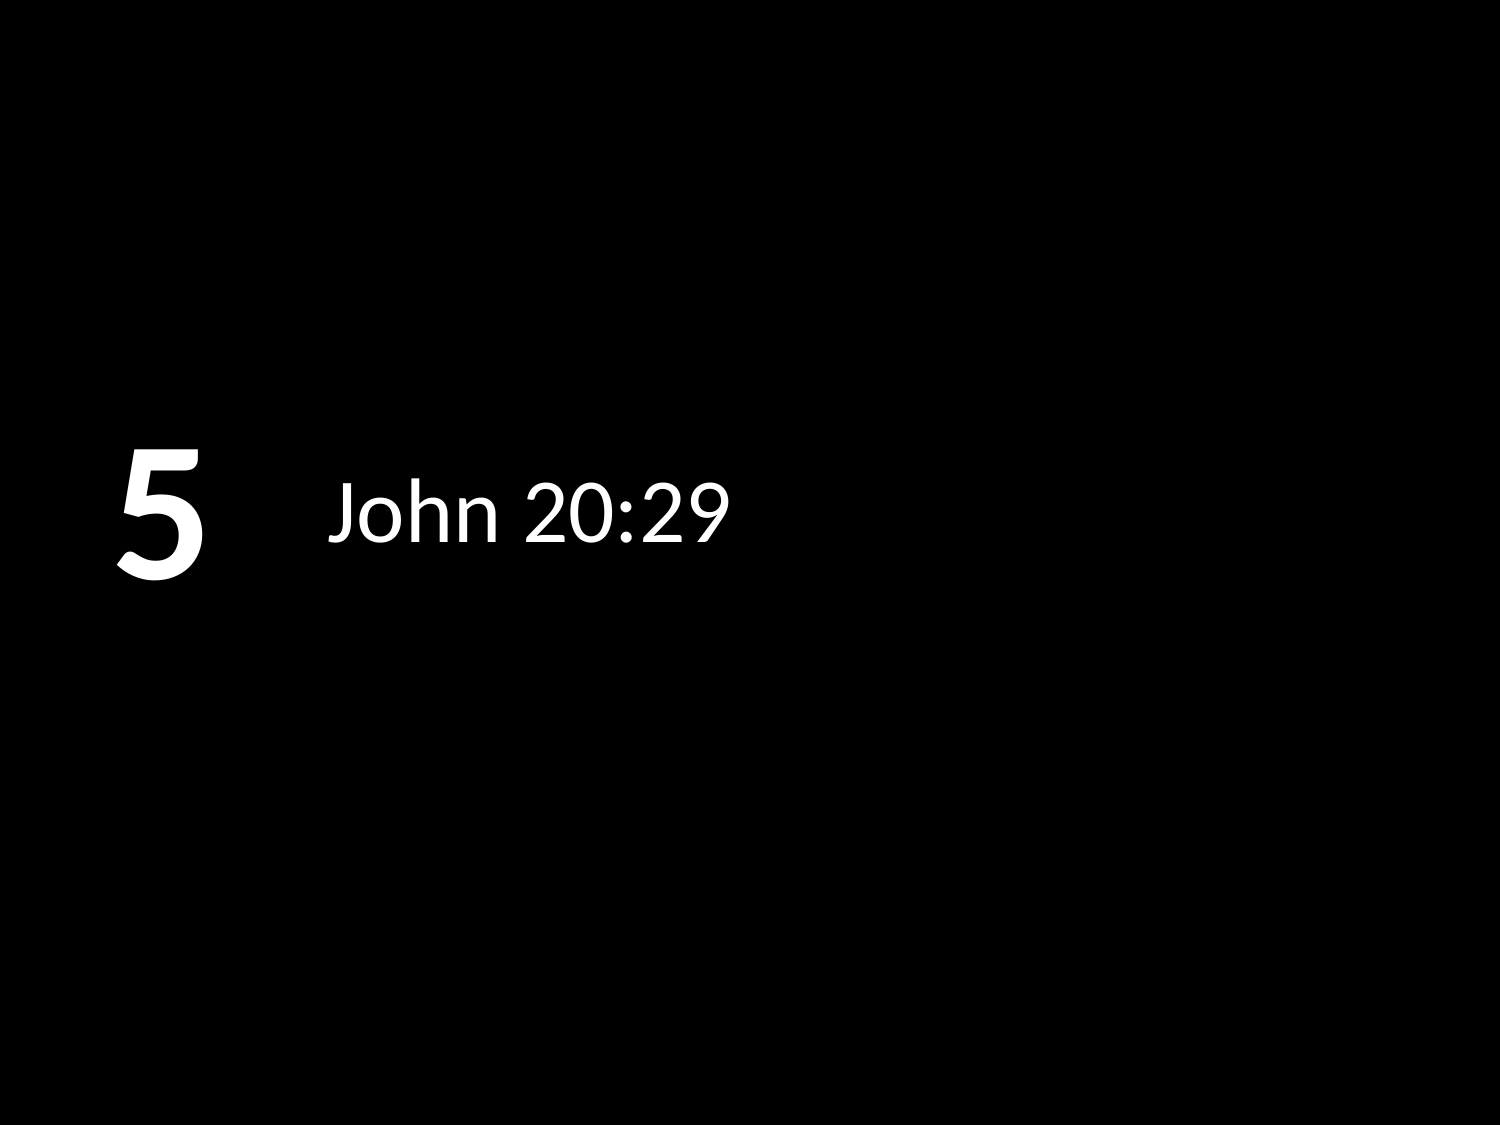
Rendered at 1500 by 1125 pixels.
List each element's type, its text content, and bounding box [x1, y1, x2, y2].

list 5 [0, 262, 213, 738]
title John 20:29 [312, 412, 1500, 600]
